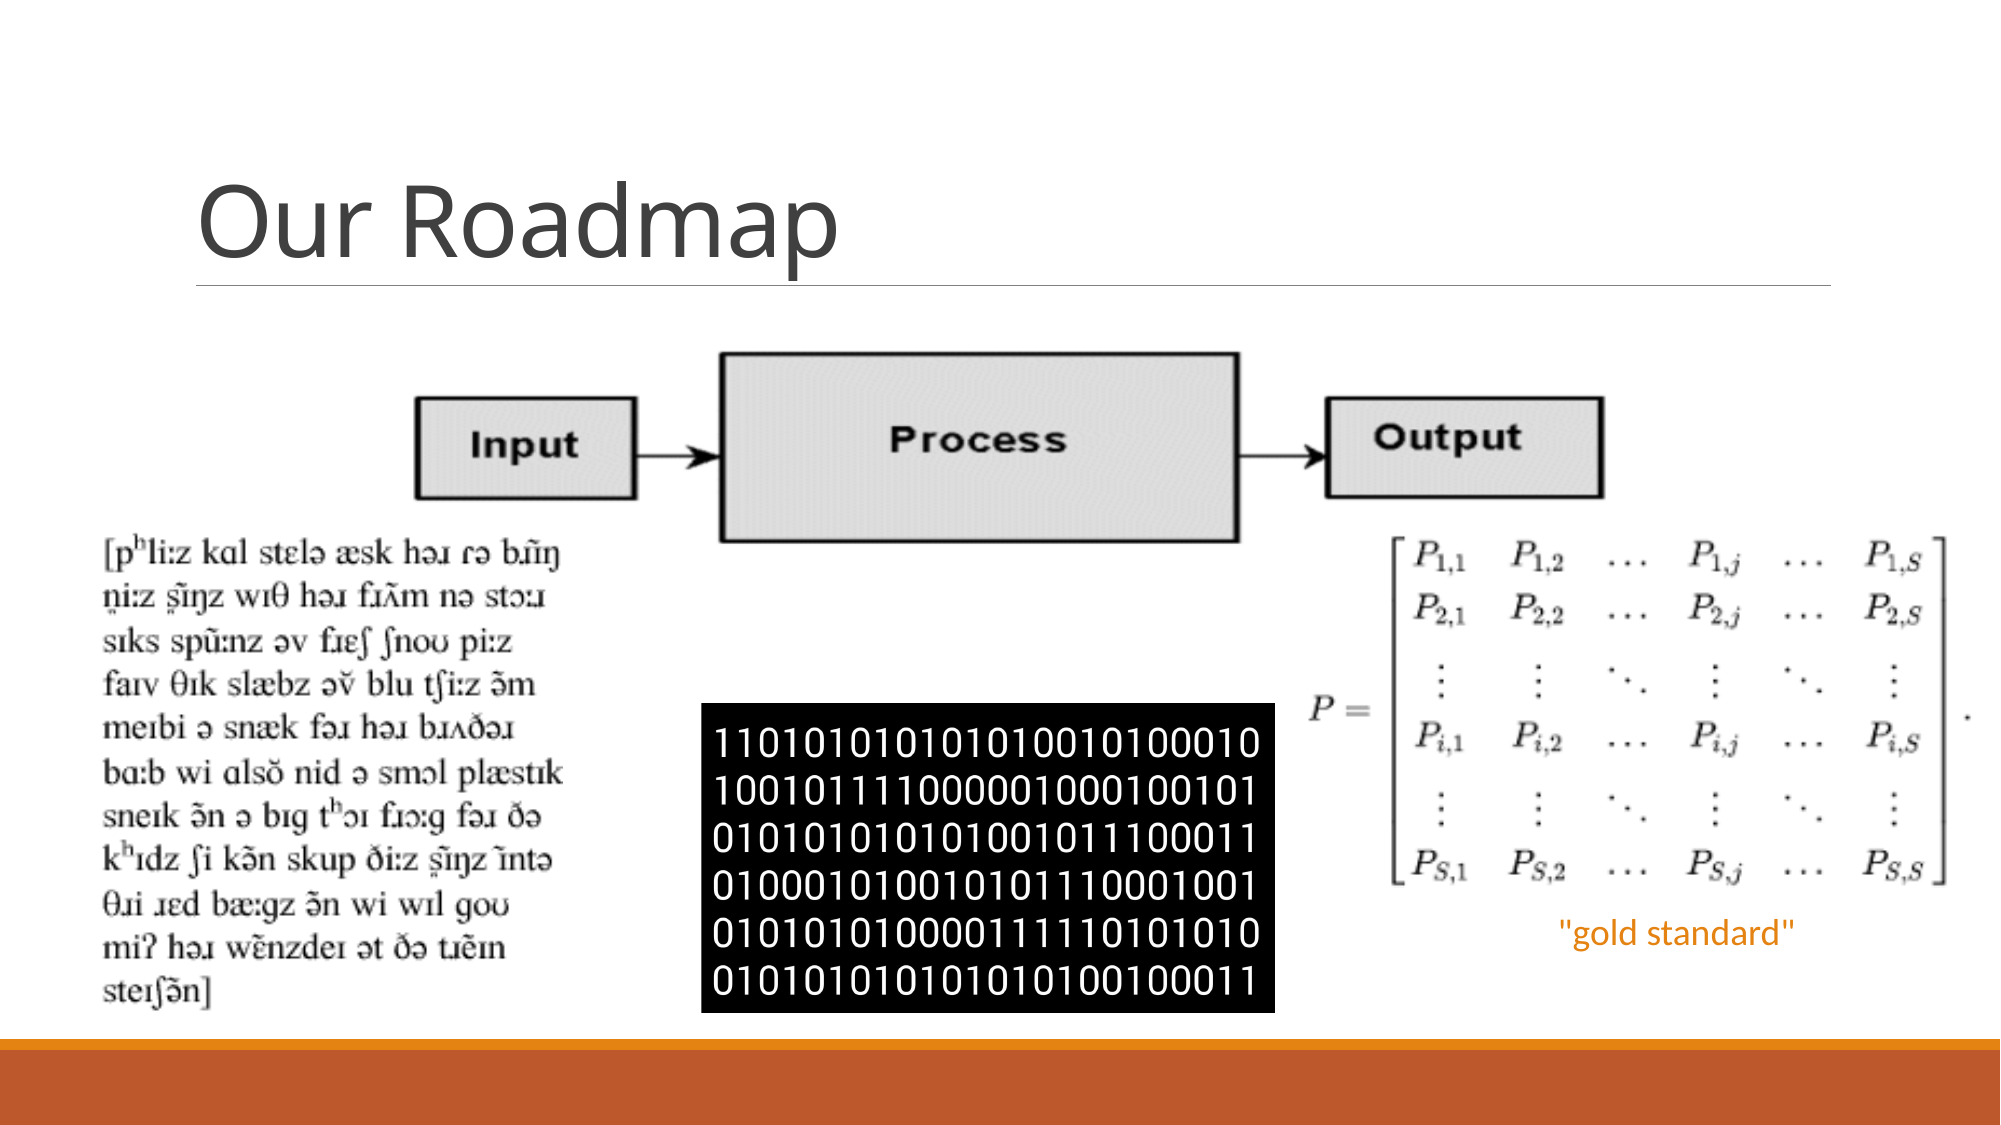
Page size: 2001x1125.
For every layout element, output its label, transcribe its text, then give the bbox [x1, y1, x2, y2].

title Our Roadmap [180, 47, 1830, 285]
picture [99, 297, 1973, 1026]
picture [700, 702, 1276, 1015]
text_box "gold standard" [1542, 899, 1816, 960]
